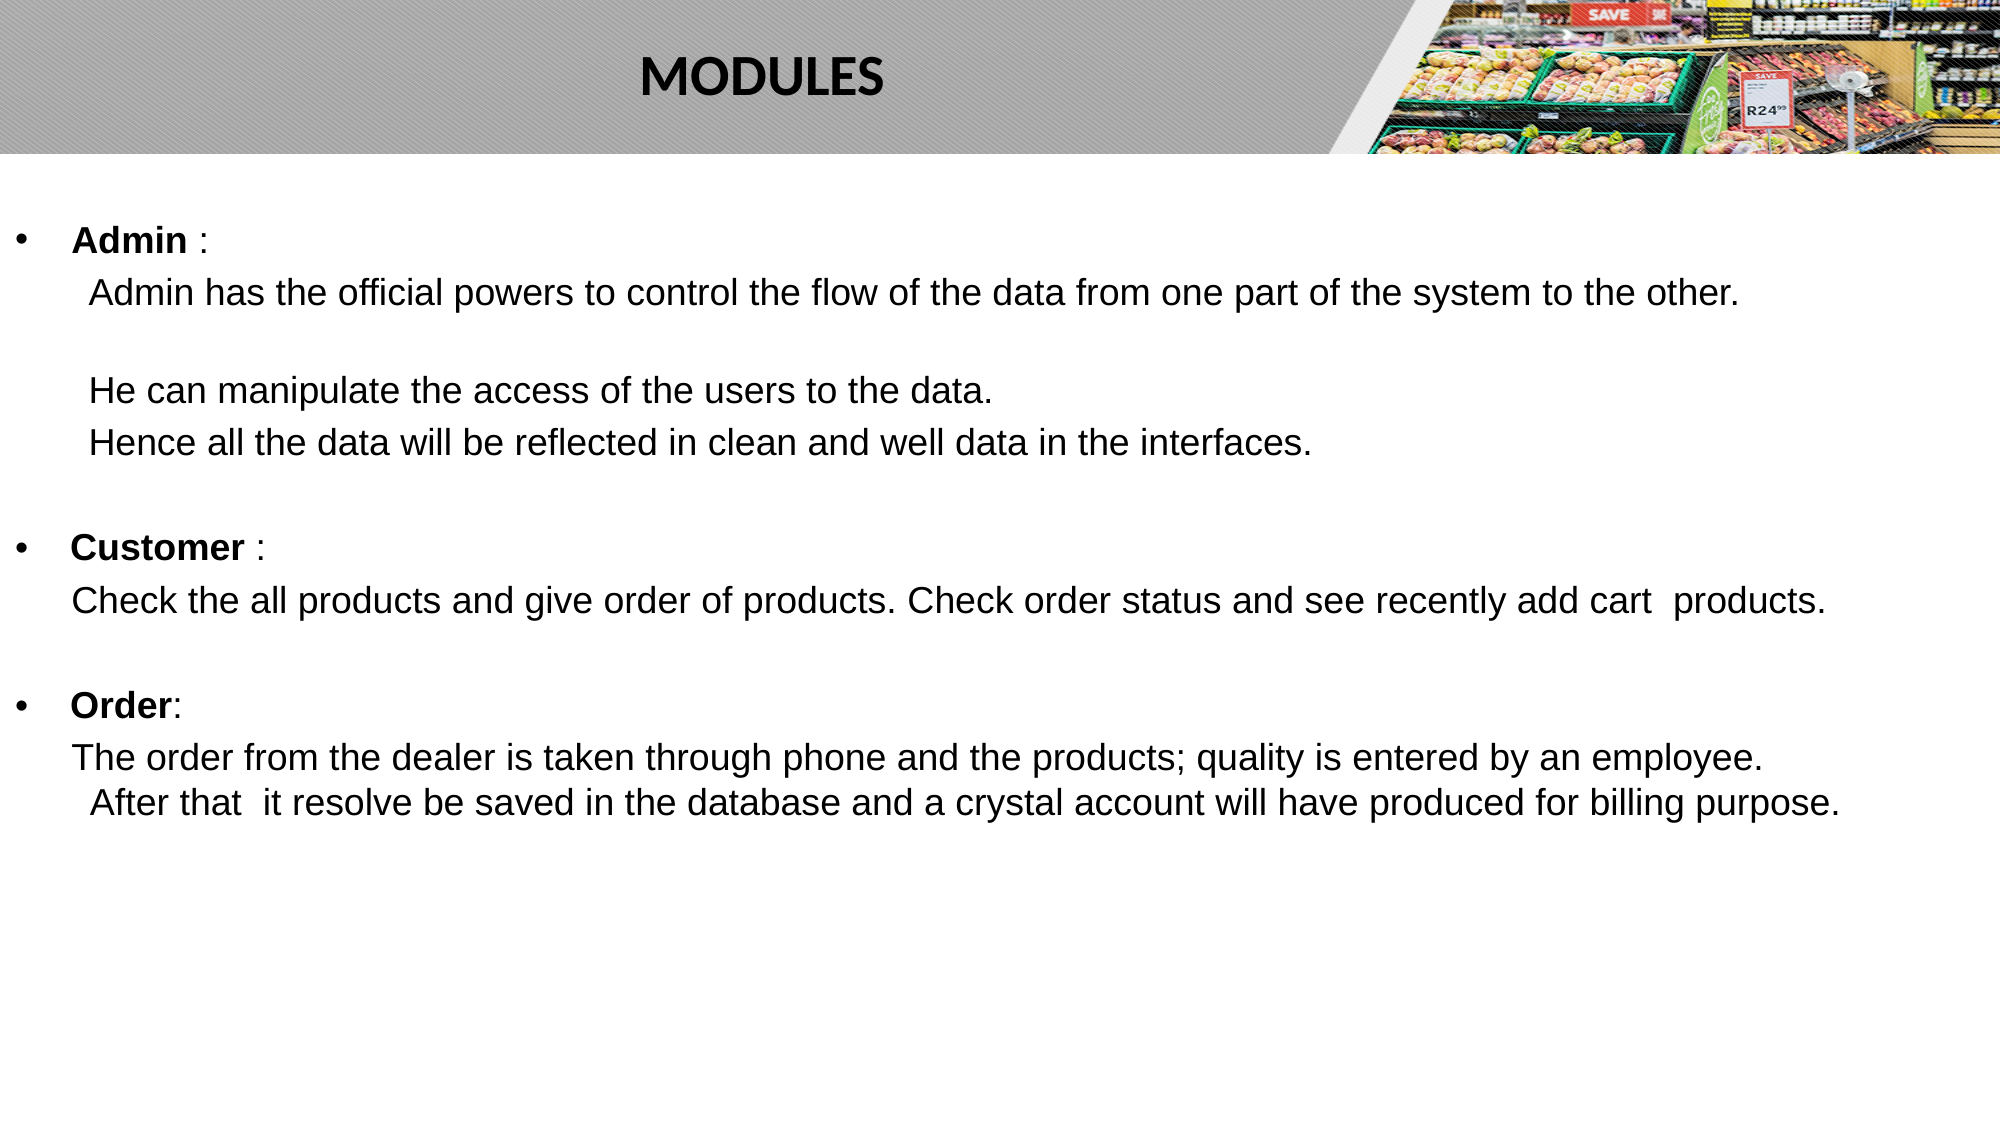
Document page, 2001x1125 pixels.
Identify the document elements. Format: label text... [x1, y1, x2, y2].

title MODULES [24, 7, 1701, 138]
list Admin : Admin has the official powers to control the flow of the data from one part of the system to the other. He can manipulate the access of the users to the data. Hence all the data will be reflected in clean and well data in the interfaces. • Customer : Check the all products and give order of products. Check order status and see recently add cart products. • Order: The order from the dealer is taken through phone and the products; quality is entered by an employee. After that it resolve be saved in the database and a crystal account will have produced for billing purpose. [0, 155, 2000, 1125]
picture [0, 0, 2000, 155]
